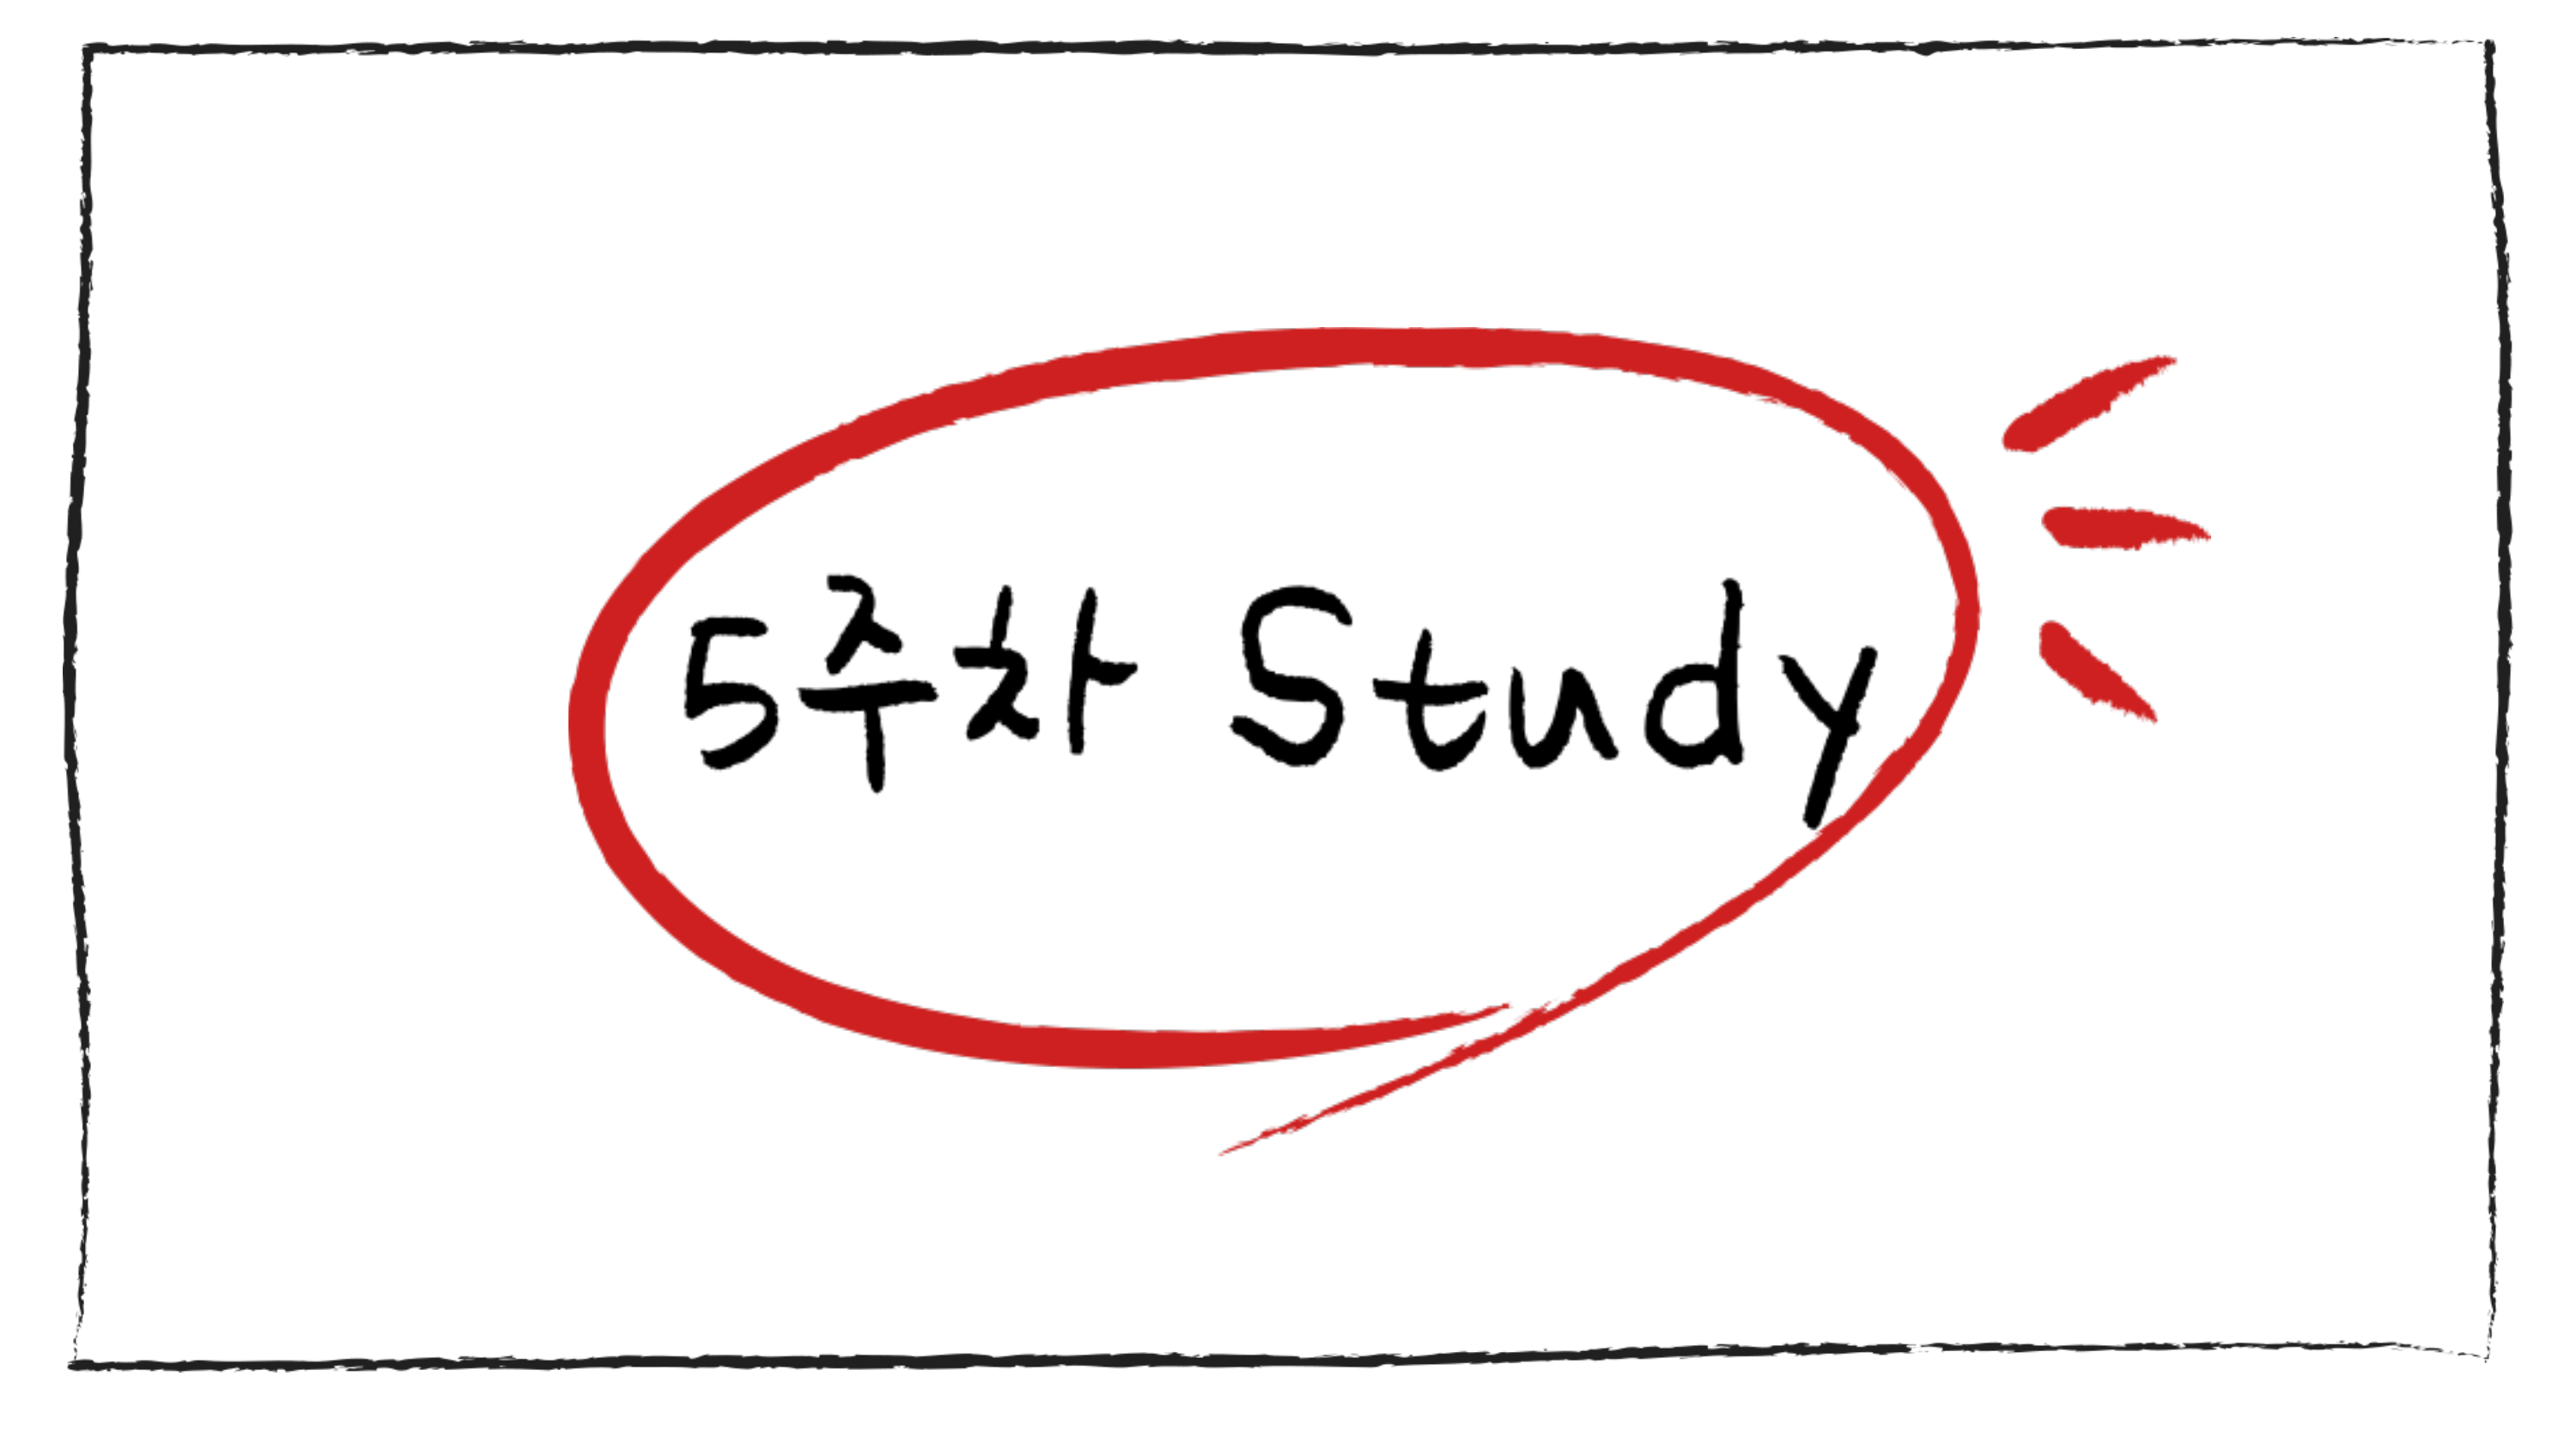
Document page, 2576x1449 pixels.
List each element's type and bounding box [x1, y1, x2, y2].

text_box [63, 37, 2513, 1373]
picture [85, 326, 2211, 1156]
